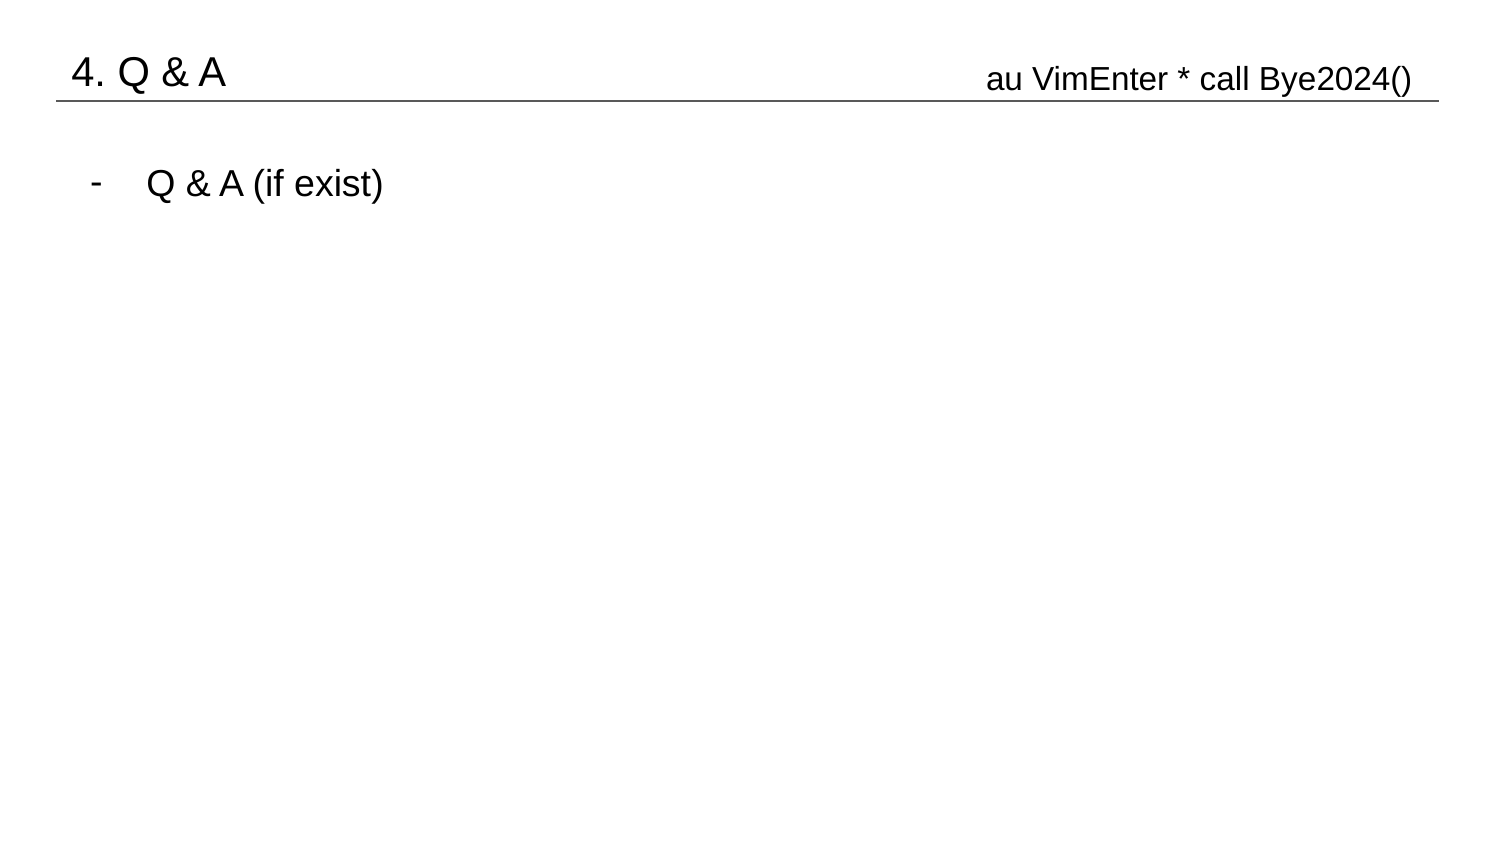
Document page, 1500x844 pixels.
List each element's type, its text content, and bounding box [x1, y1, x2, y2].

text_box 4. Q & A [56, 22, 762, 100]
text_box au VimEnter * call Bye2024() [971, 36, 1439, 100]
text_box Q & A (if exist) [56, 144, 1427, 804]
